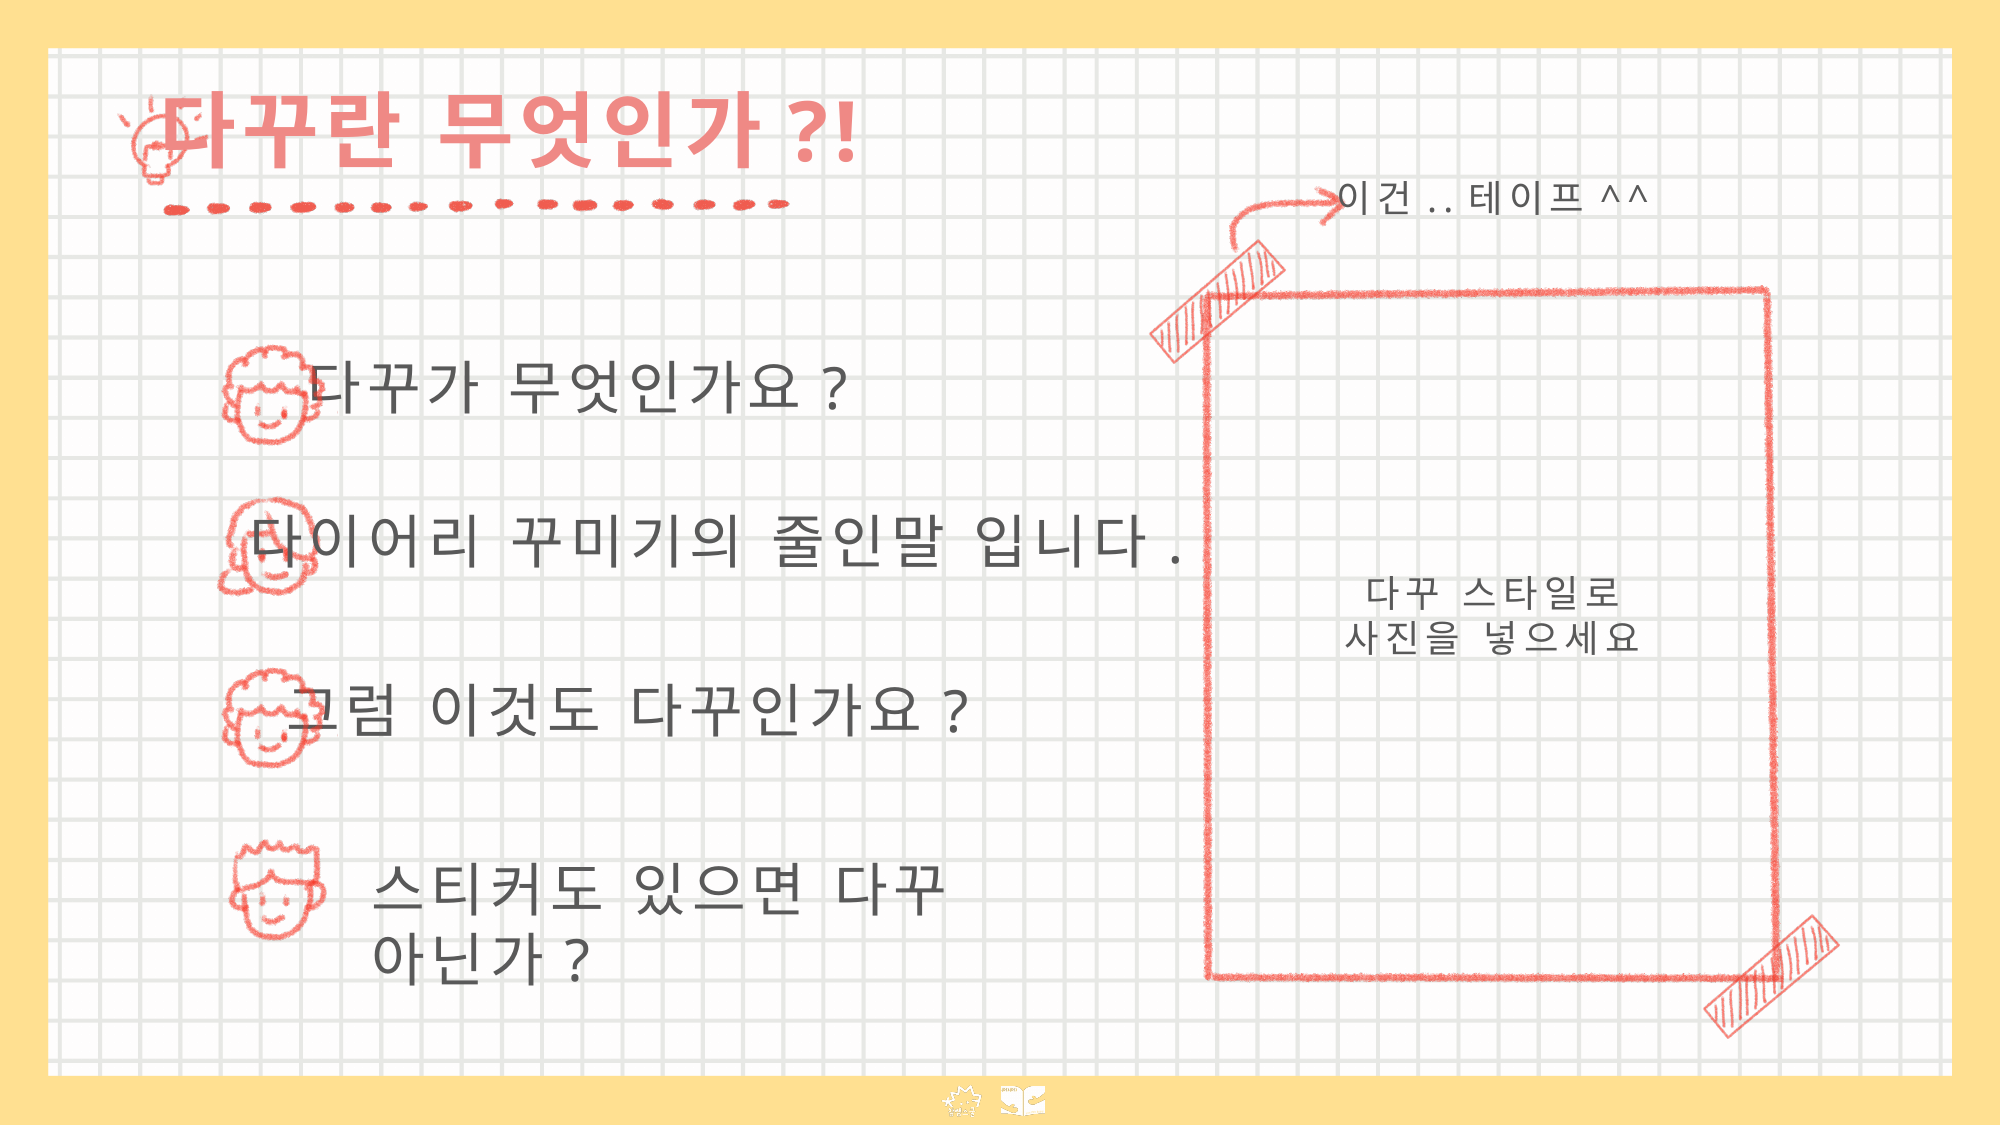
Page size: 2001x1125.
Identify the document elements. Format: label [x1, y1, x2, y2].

picture [1001, 1086, 1045, 1116]
picture [940, 1080, 983, 1122]
picture [48, 48, 1952, 1076]
